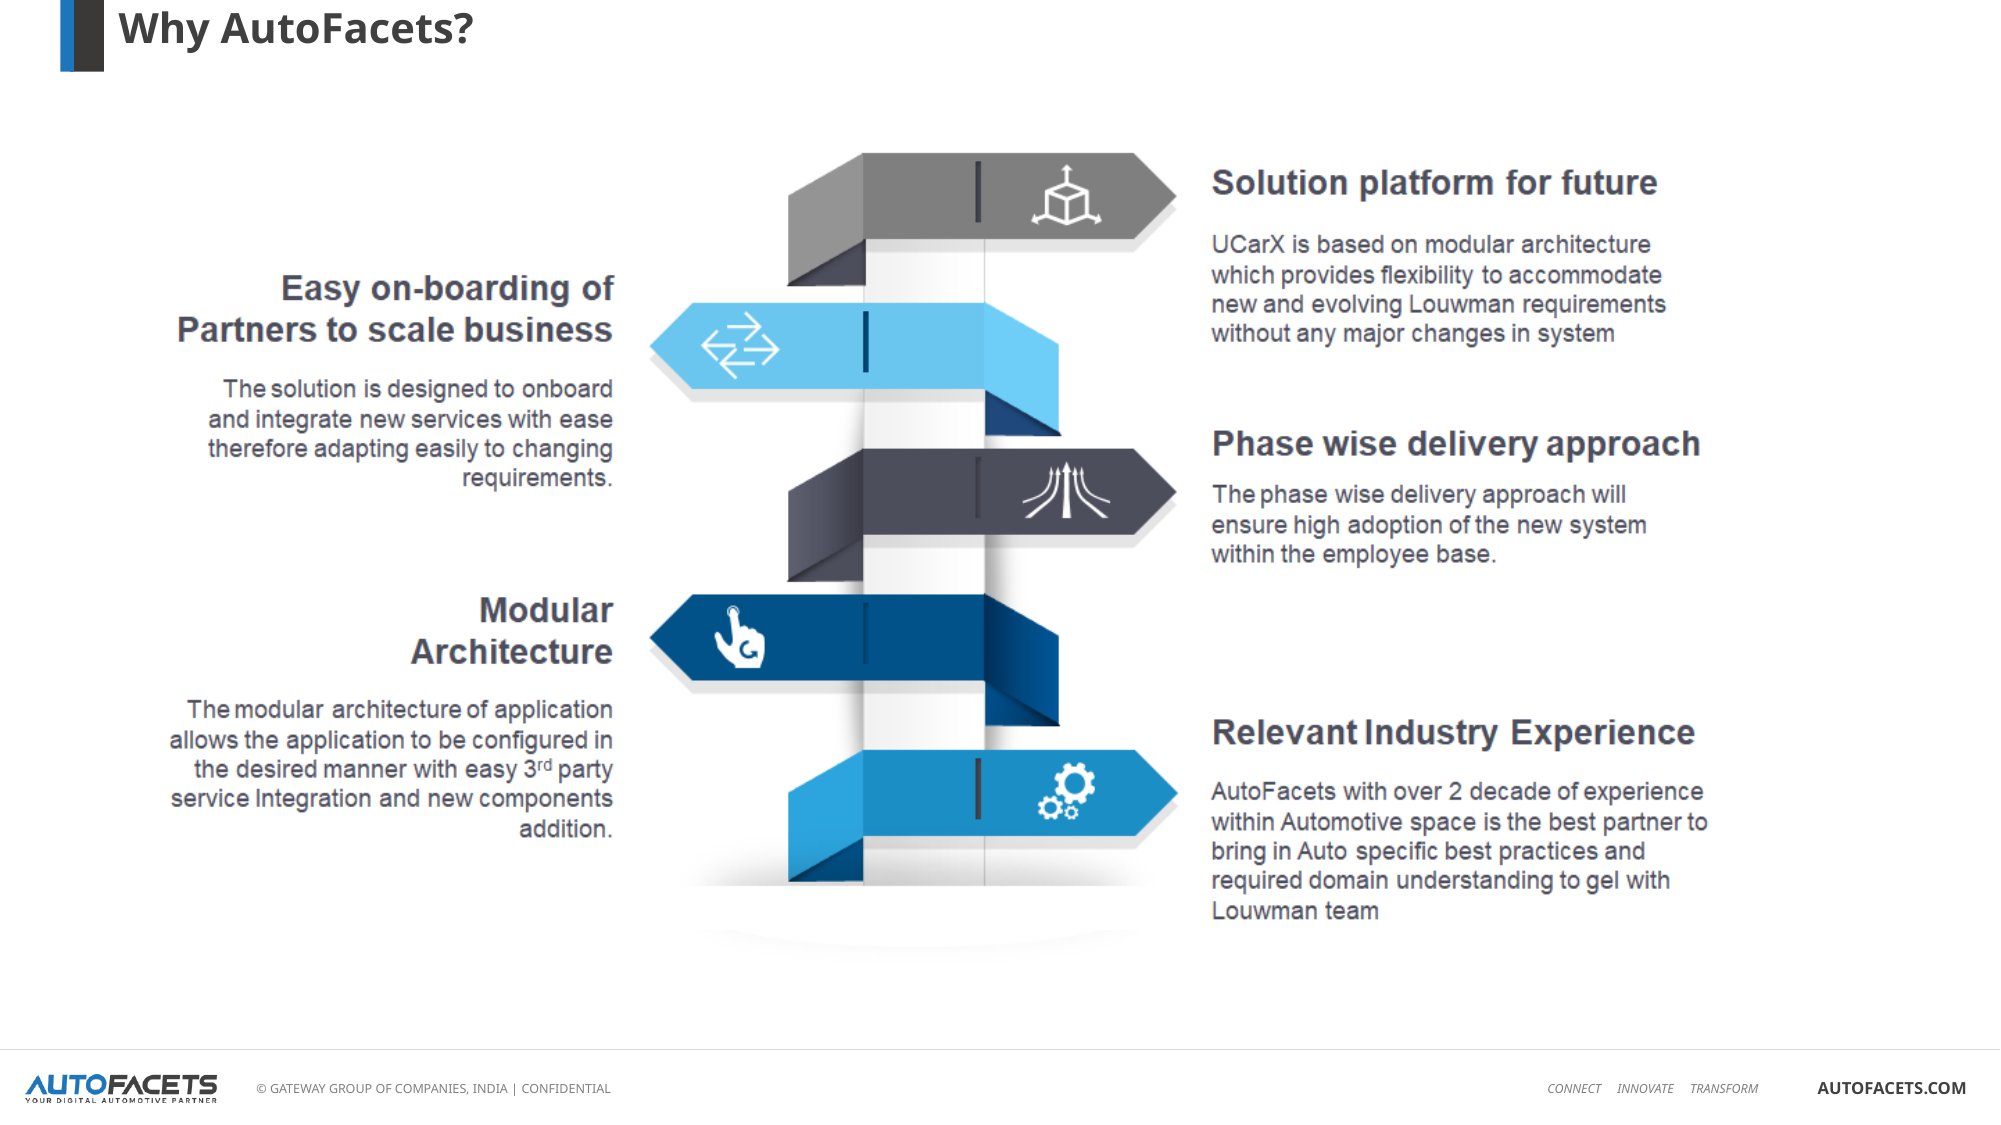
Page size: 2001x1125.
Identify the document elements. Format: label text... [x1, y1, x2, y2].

picture [25, 1074, 217, 1103]
list Why AutoFacets? [103, 0, 2000, 72]
picture [139, 149, 1861, 975]
